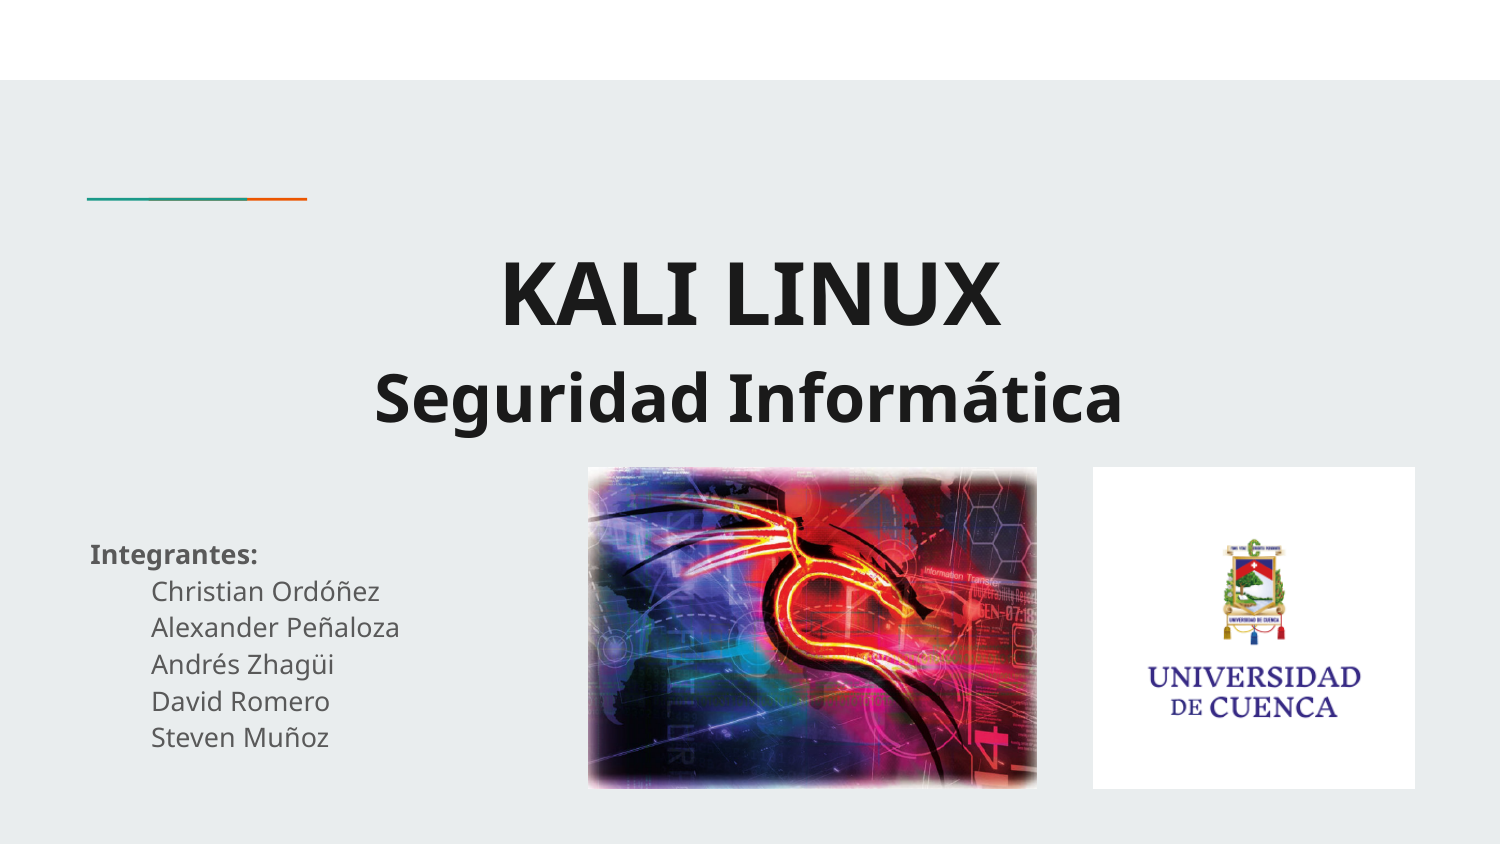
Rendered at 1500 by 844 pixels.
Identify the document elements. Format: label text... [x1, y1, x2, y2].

picture [1093, 467, 1415, 790]
subtitle Integrantes: Christian Ordóñez Alexander Peñaloza Andrés Zhagüi David Romero Steven Muñoz [75, 520, 575, 772]
title KALI LINUX Seguridad Informática [119, 216, 1381, 490]
picture [588, 467, 1037, 790]
